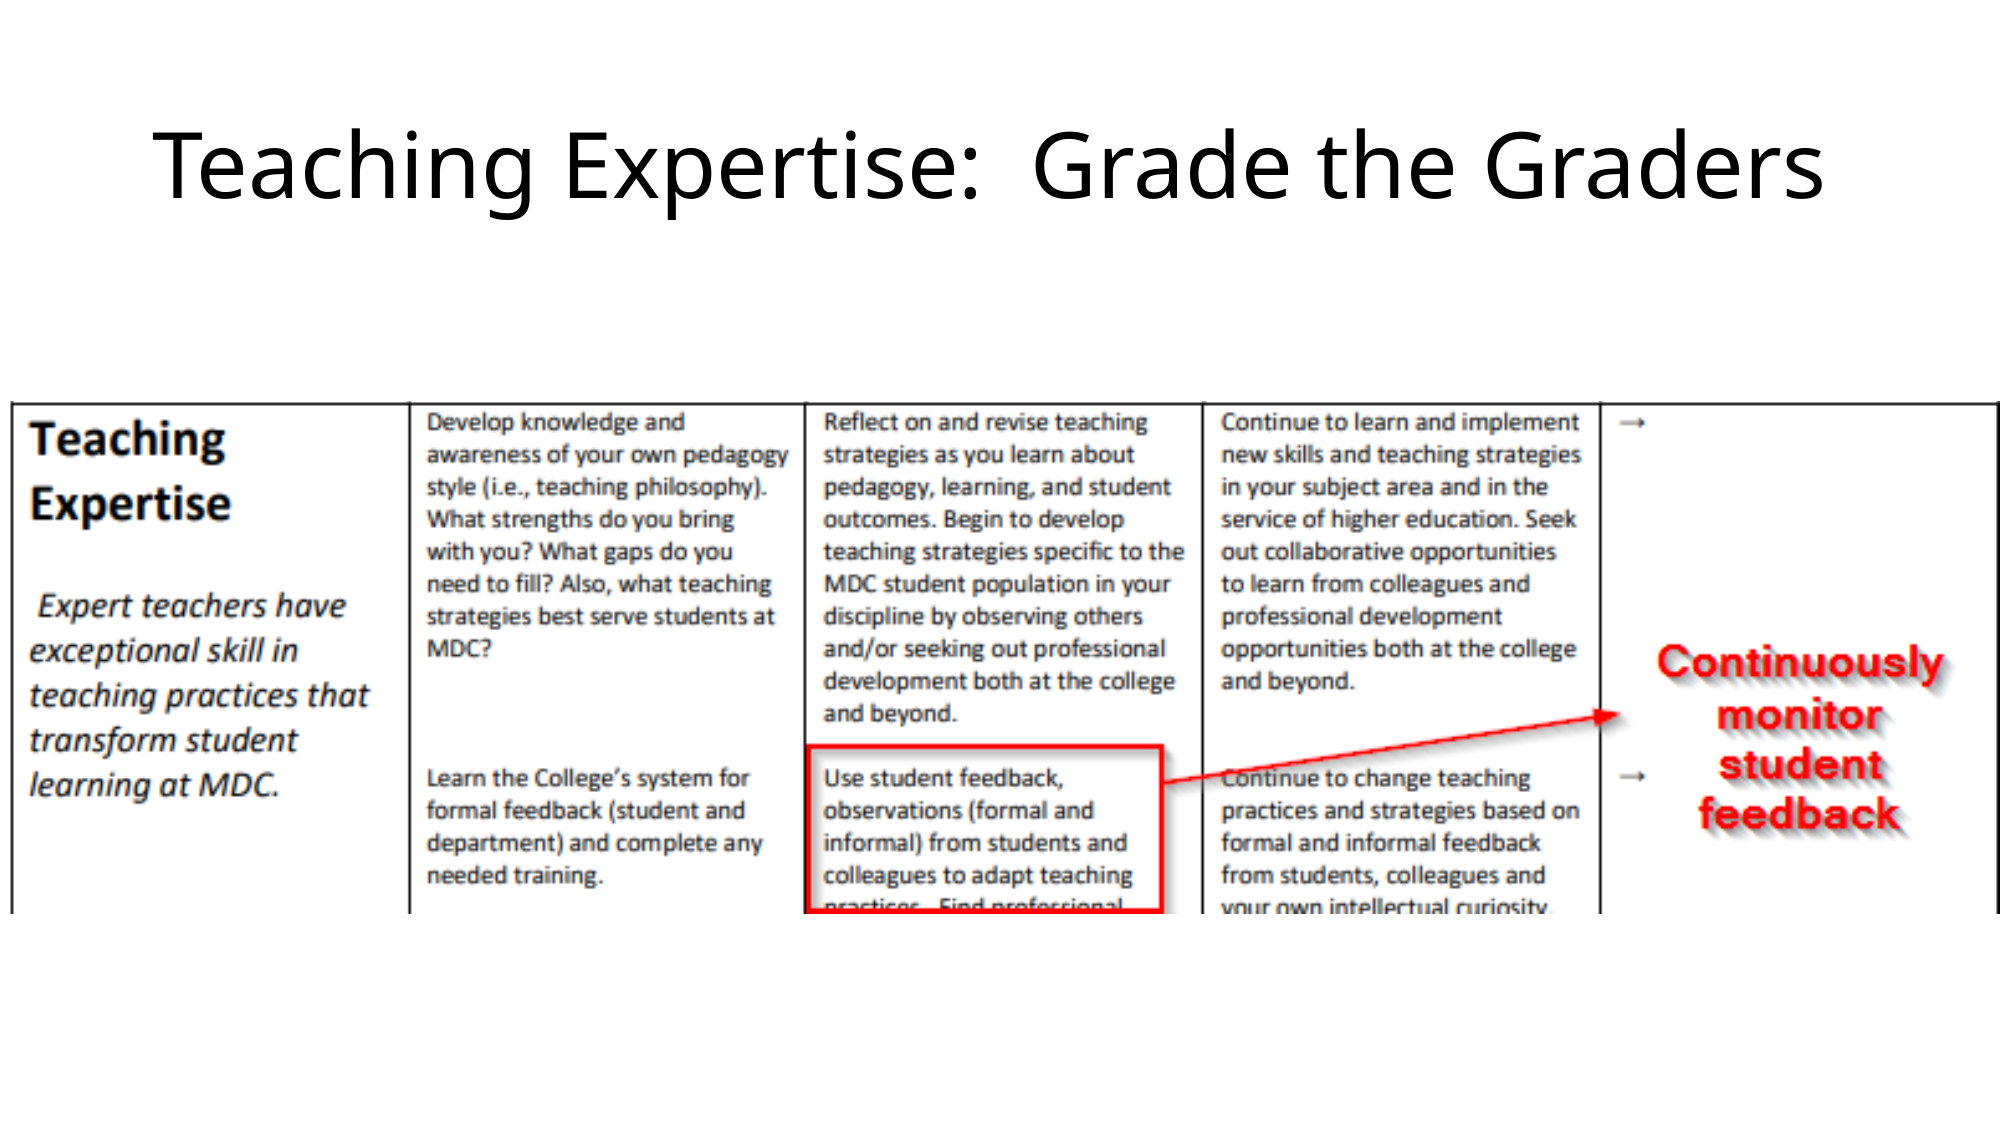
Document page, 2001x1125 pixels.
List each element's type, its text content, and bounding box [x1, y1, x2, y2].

picture [9, 401, 2000, 914]
title Teaching Expertise: Grade the Graders [137, 59, 1863, 278]
